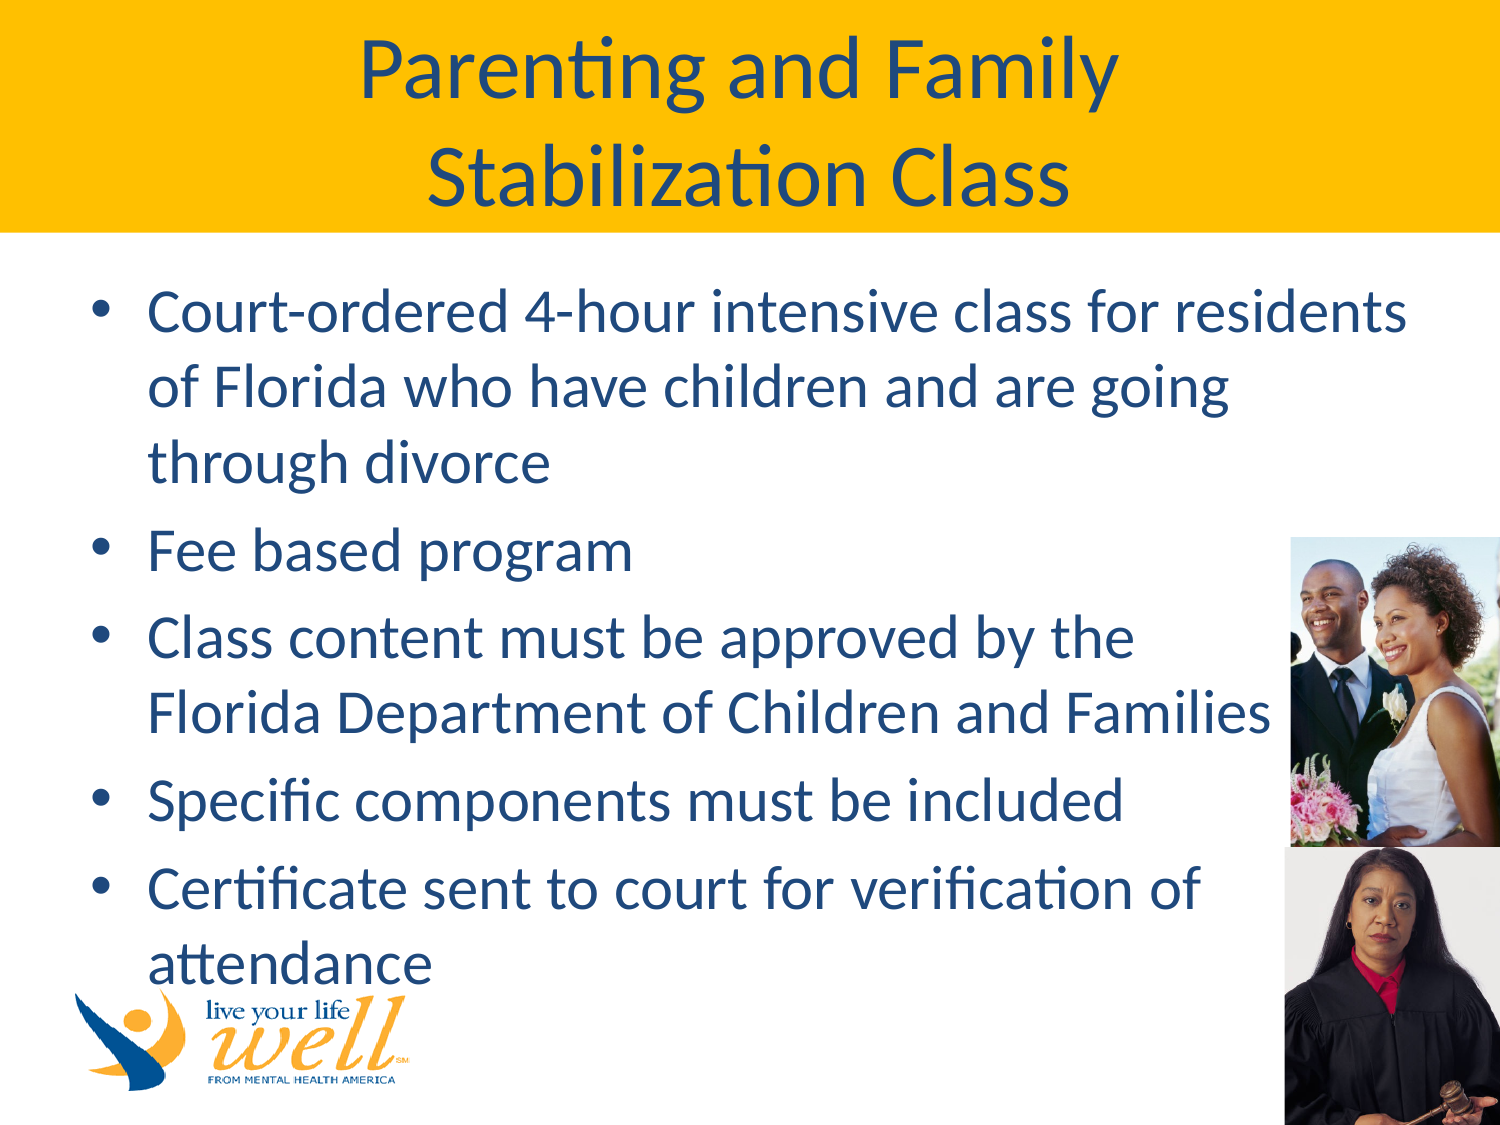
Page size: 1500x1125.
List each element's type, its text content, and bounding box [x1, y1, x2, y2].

picture [1284, 537, 1500, 1125]
title Parenting and Family Stabilization Class [0, 0, 1500, 233]
list Court-ordered 4-hour intensive class for residents of Florida who have children and are going through divorce Fee based program Class content must be approved by the Florida Department of Children and Families Specific components must be included Certificate sent to court for verification of attendance [75, 262, 1425, 1005]
picture [74, 985, 410, 1091]
